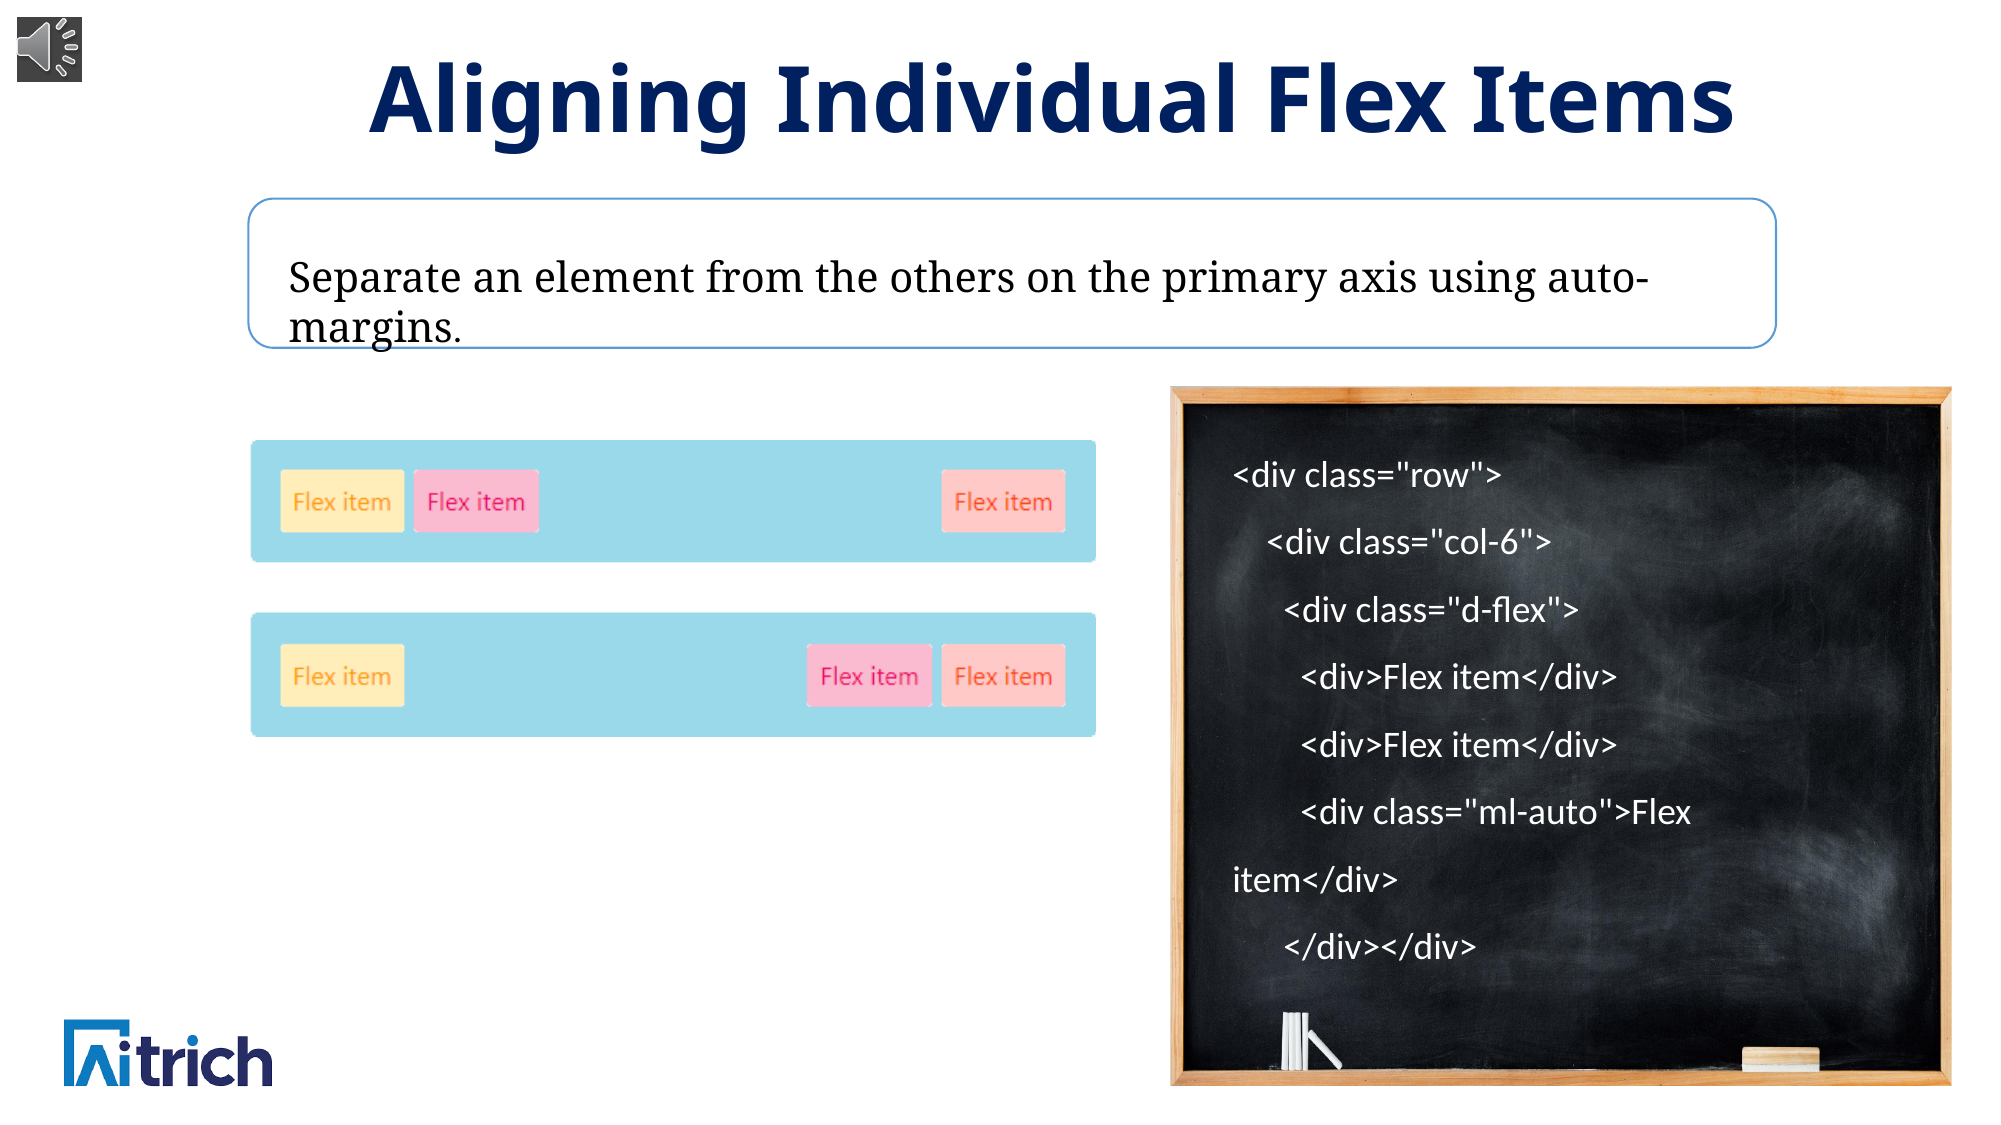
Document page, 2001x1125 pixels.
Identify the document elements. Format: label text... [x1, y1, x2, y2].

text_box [248, 440, 1096, 737]
text_box Separate an element from the others on the primary axis using auto-margins. [273, 243, 1811, 297]
picture [16, 16, 83, 83]
text_box [247, 197, 1778, 349]
picture [1170, 386, 1952, 1086]
picture [61, 1017, 274, 1088]
text_box Aligning Individual Flex Items [207, 33, 1900, 159]
